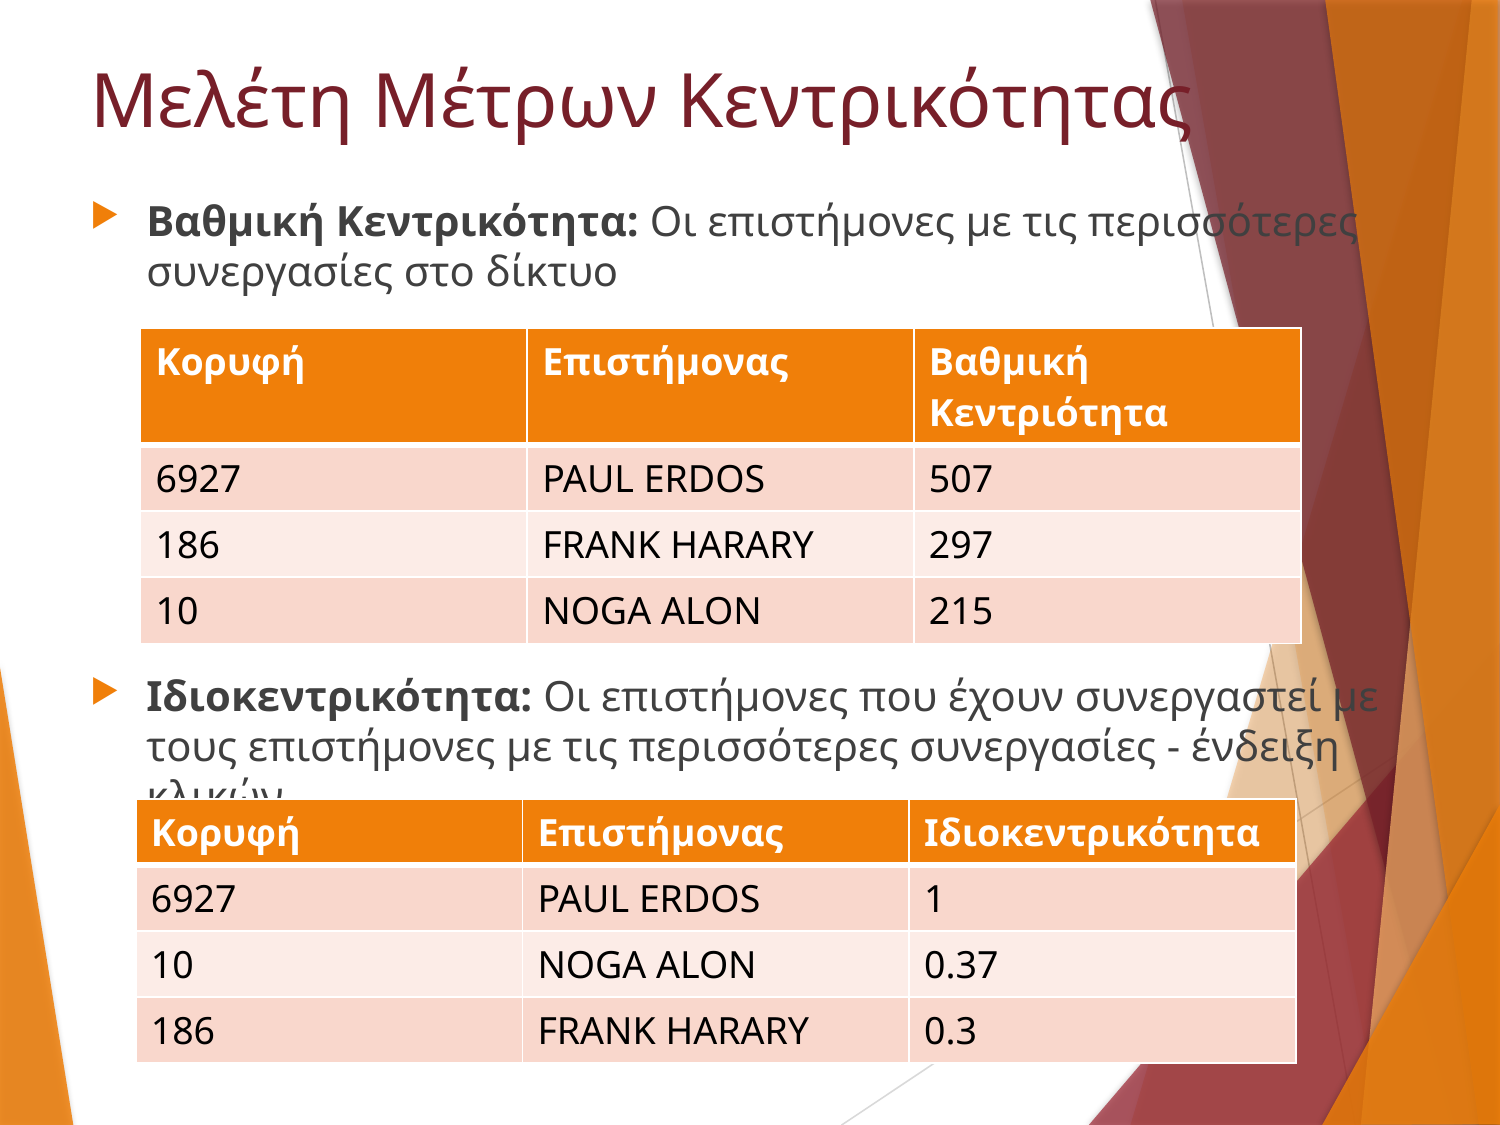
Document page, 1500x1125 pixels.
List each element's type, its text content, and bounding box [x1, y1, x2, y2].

table_cell 10 [137, 932, 522, 996]
table_cell 0.37 [910, 932, 1295, 996]
table_cell 215 [915, 578, 1300, 643]
table_header Βαθμική Κεντριότητα [915, 329, 1300, 442]
table_cell 10 [141, 578, 526, 643]
table_cell 297 [915, 512, 1300, 576]
table_cell PAUL ERDOS [528, 448, 913, 510]
table_cell 6927 [141, 448, 526, 510]
table_cell 186 [137, 998, 522, 1062]
table_cell 0.3 [910, 998, 1295, 1062]
table_cell 6927 [137, 868, 522, 930]
table_cell FRANK HARARY [523, 998, 908, 1062]
table_cell FRANK HARARY [528, 512, 913, 576]
table_cell PAUL ERDOS [523, 868, 908, 930]
table_header Κορυφή [137, 800, 522, 862]
table_header Ιδιοκεντρικότητα [910, 800, 1295, 862]
title Μελέτη Μέτρων Κεντρικότητας [75, 45, 1425, 187]
table_header Κορυφή [141, 329, 526, 442]
table_cell NOGA ALON [523, 932, 908, 996]
table_cell 507 [915, 448, 1300, 510]
table_cell 1 [910, 868, 1295, 930]
table_cell NOGA ALON [528, 578, 913, 643]
table_header Επιστήμονας [528, 329, 913, 442]
list Βαθμική Κεντρικότητα: Οι επιστήμονες με τις περισσότερες συνεργασίες στο δίκτυο Ιδιοκεντρικότητα: Οι επιστήμονες που έχουν συνεργαστεί με τους επιστήμονες με τις περισσότερες συνεργασίες - ένδειξη κλικών [75, 187, 1425, 1005]
table_cell 186 [141, 512, 526, 576]
table_header Επιστήμονας [523, 800, 908, 862]
